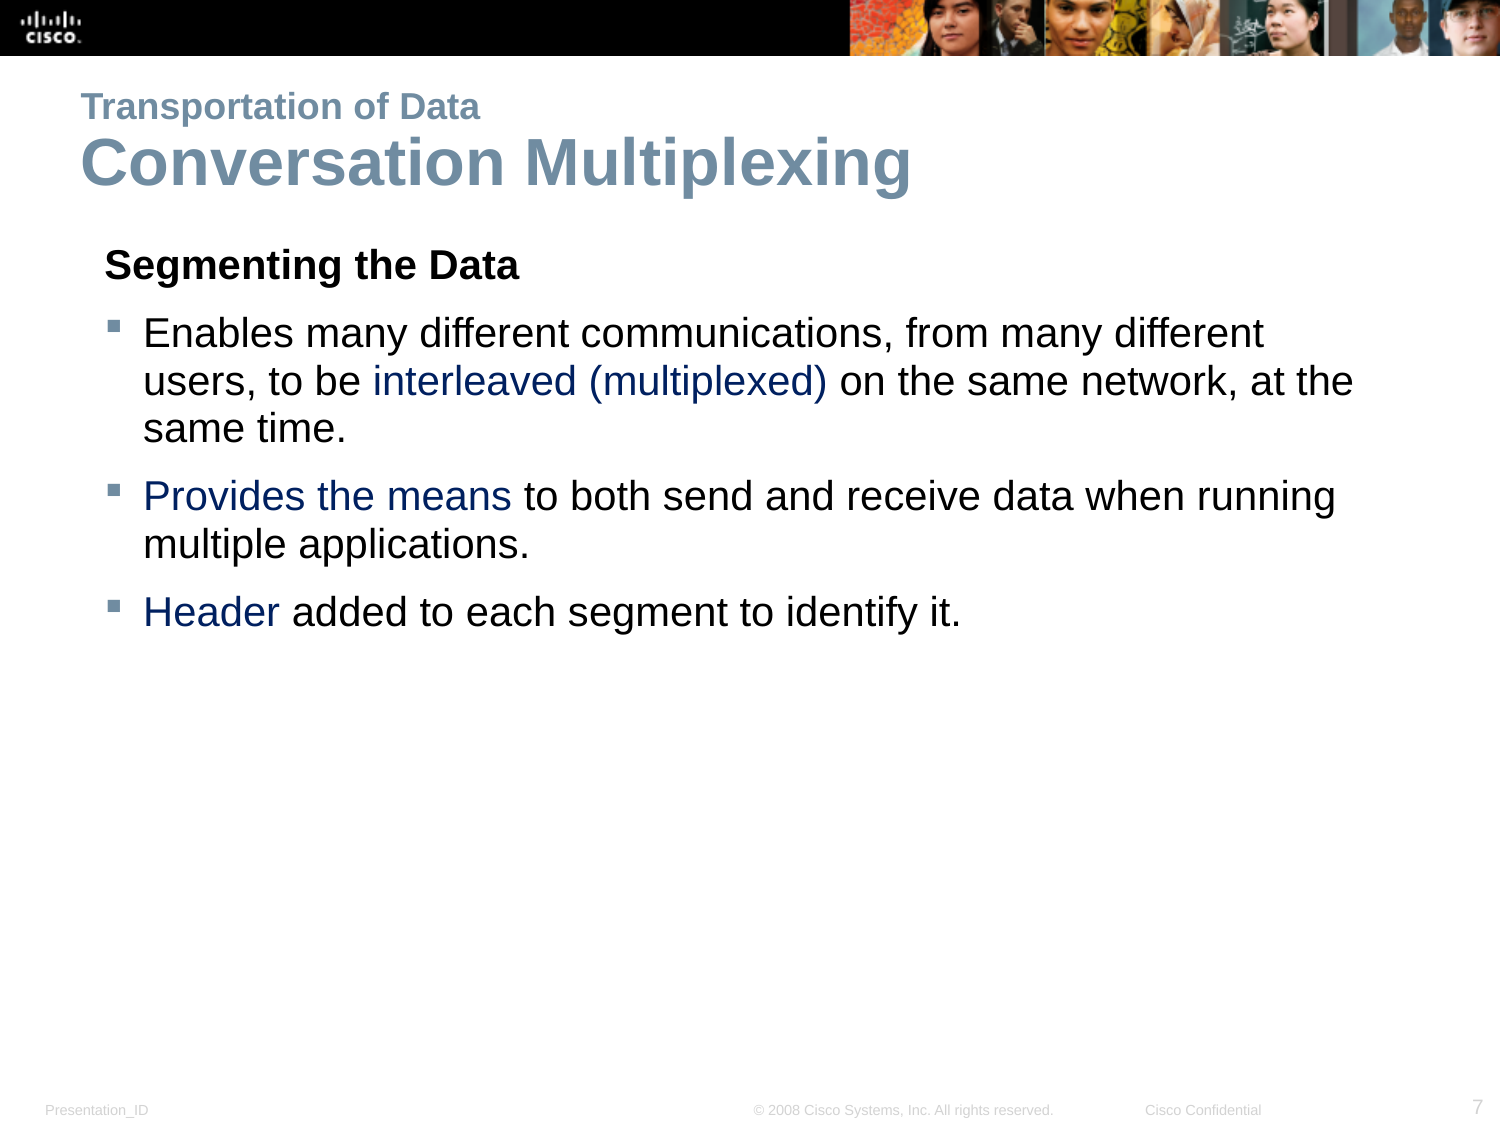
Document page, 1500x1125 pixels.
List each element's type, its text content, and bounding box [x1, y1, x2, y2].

title Transportation of Data Conversation Multiplexing [66, 68, 1404, 207]
list Segmenting the Data Enables many different communications, from many different users, to be interleaved (multiplexed) on the same network, at the same time. Provides the means to both send and receive data when running multiple applications. Header added to each segment to identify it. [90, 234, 1385, 963]
picture [0, 0, 1500, 56]
